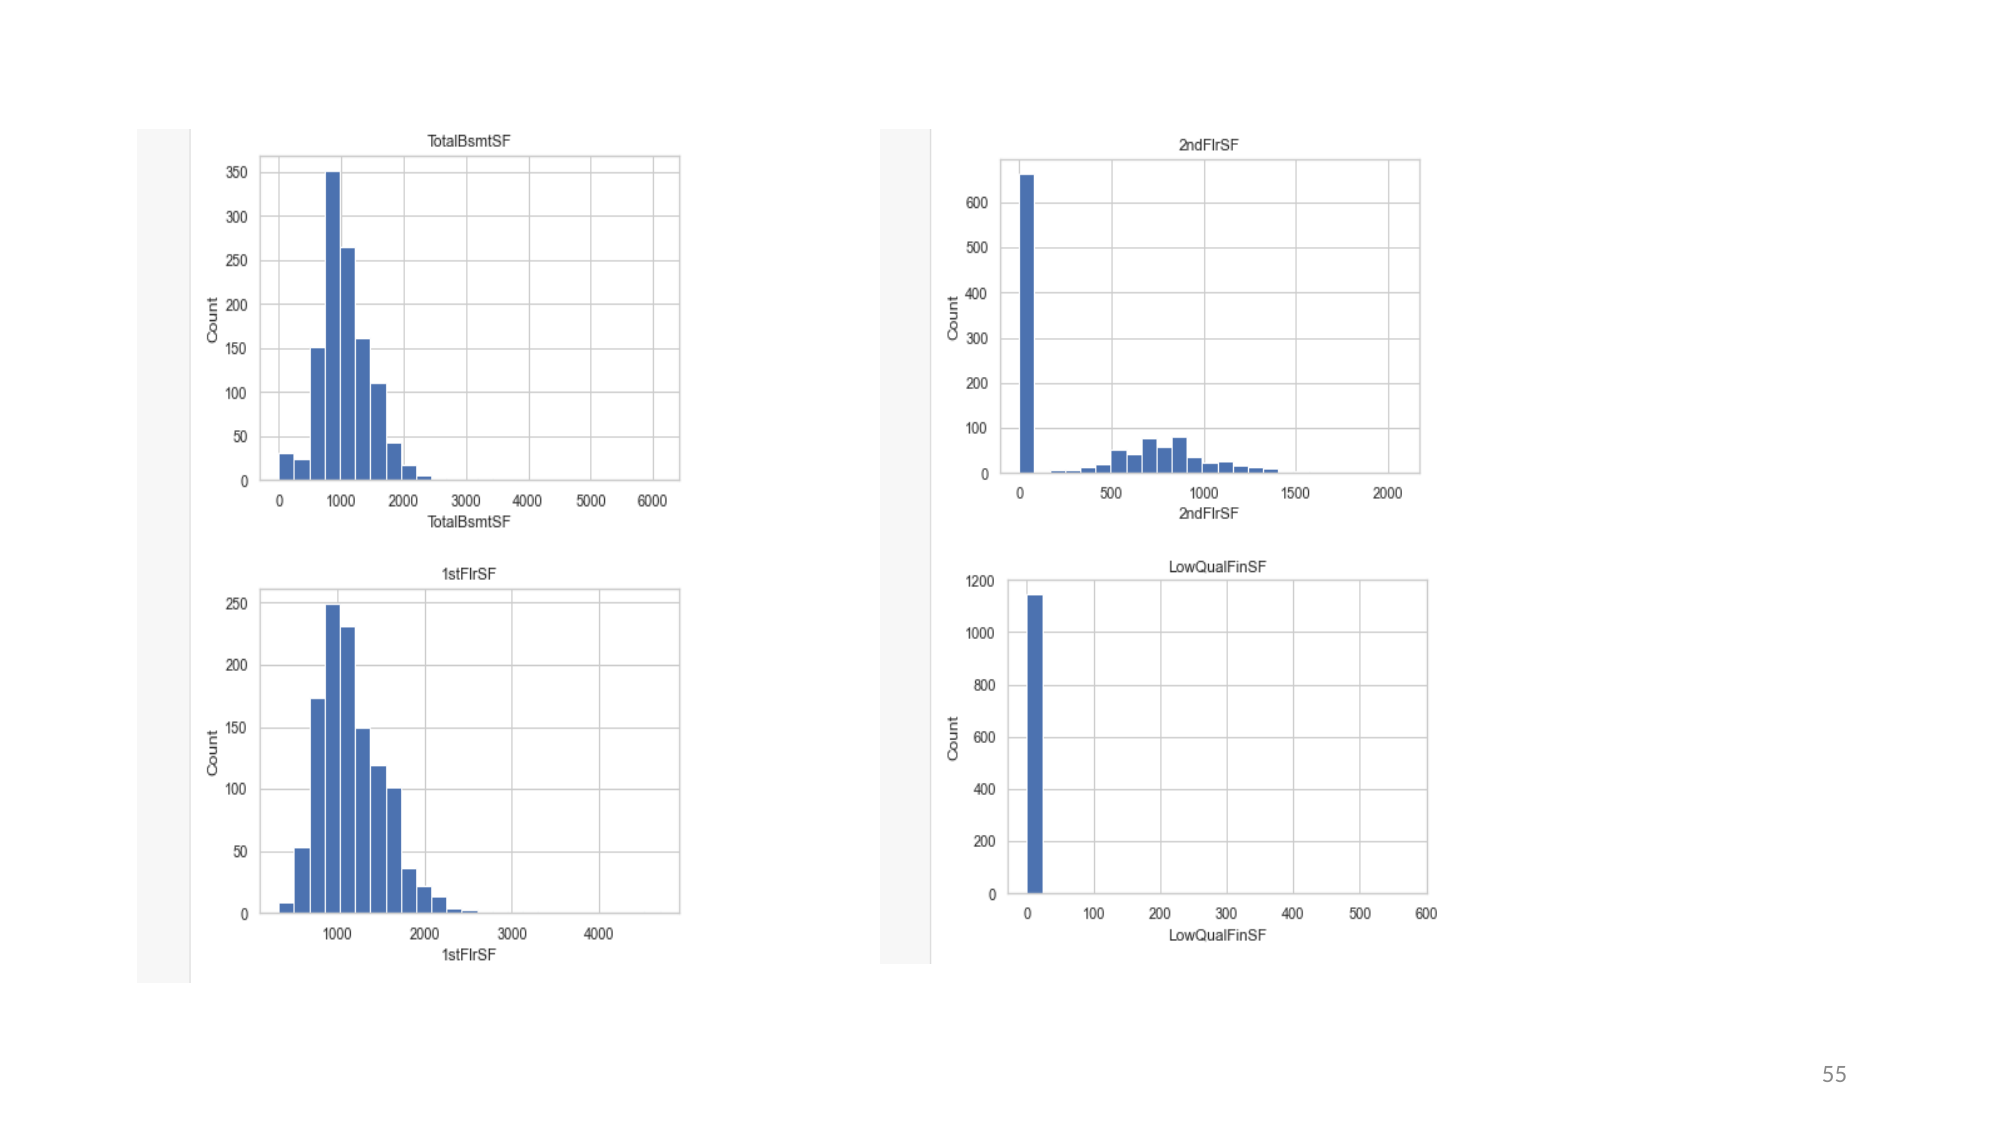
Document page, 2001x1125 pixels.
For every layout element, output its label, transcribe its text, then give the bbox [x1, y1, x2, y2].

picture [137, 129, 842, 983]
slide_number 55 [1412, 1042, 1863, 1103]
picture [880, 129, 1626, 964]
